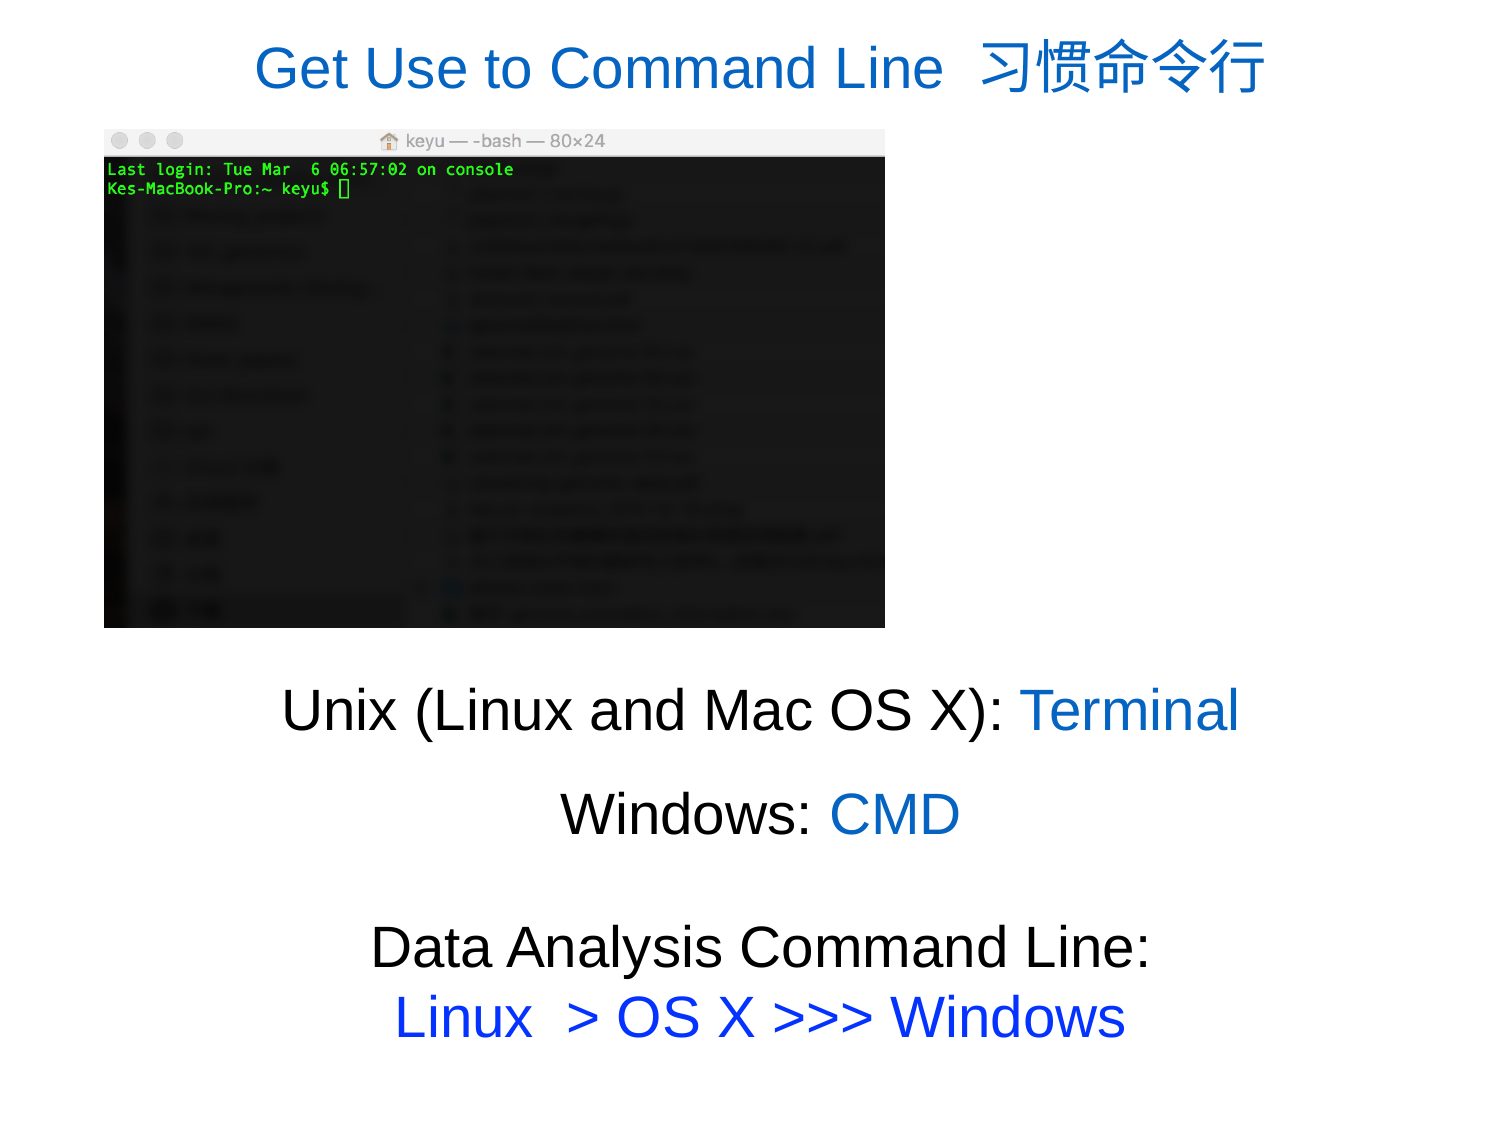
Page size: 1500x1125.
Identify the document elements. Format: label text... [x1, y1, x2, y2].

text_box Data Analysis Command Line: Linux > OS X >>> Windows [69, 901, 1378, 1056]
text_box Windows: CMD [69, 769, 1378, 855]
text_box Get Use to Command Line 习惯命令行 [76, 22, 1371, 108]
picture [104, 128, 885, 628]
text_box Unix (Linux and Mac OS X): Terminal [69, 665, 1378, 750]
